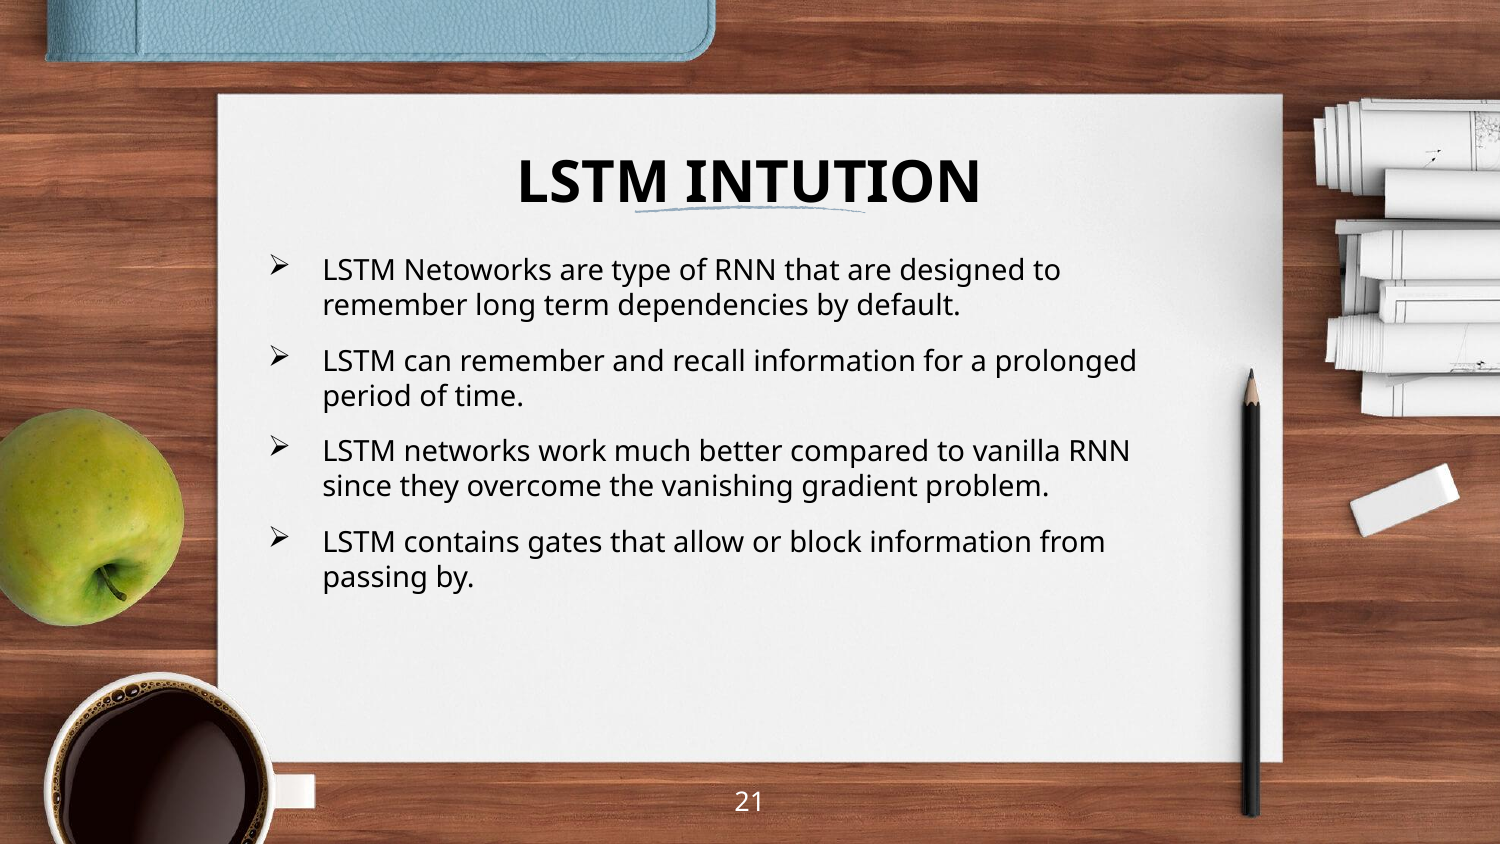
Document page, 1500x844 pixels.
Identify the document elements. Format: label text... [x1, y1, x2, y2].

slide_number 21 [705, 762, 795, 844]
picture [0, 0, 1500, 844]
title LSTM INTUTION [267, 140, 1233, 215]
list LSTM Netoworks are type of RNN that are designed to remember long term dependencies by default. LSTM can remember and recall information for a prolonged period of time. LSTM networks work much better compared to vanilla RNN since they overcome the vanishing gradient problem. LSTM contains gates that allow or block information from passing by. [247, 251, 1201, 693]
